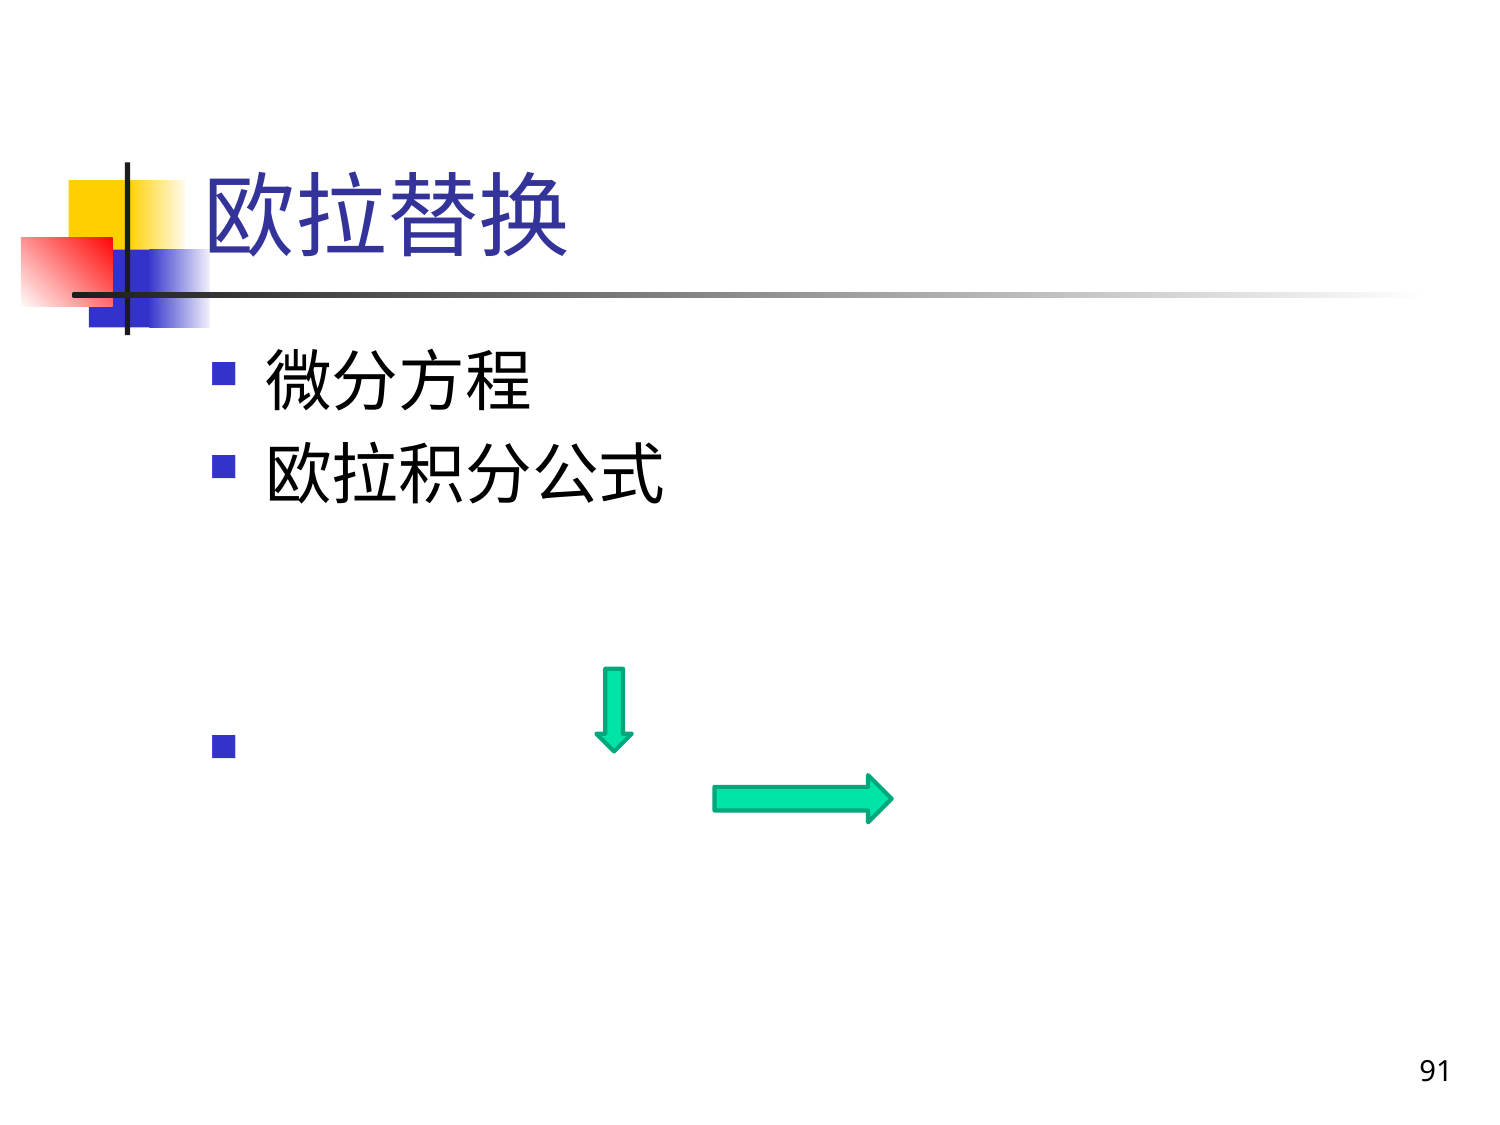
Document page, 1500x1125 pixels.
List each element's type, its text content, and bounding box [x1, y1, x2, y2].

slide_number 91 [1155, 1024, 1468, 1100]
title 欧拉替换 [188, 35, 1468, 275]
text_box [594, 666, 634, 754]
text_box [712, 773, 894, 825]
